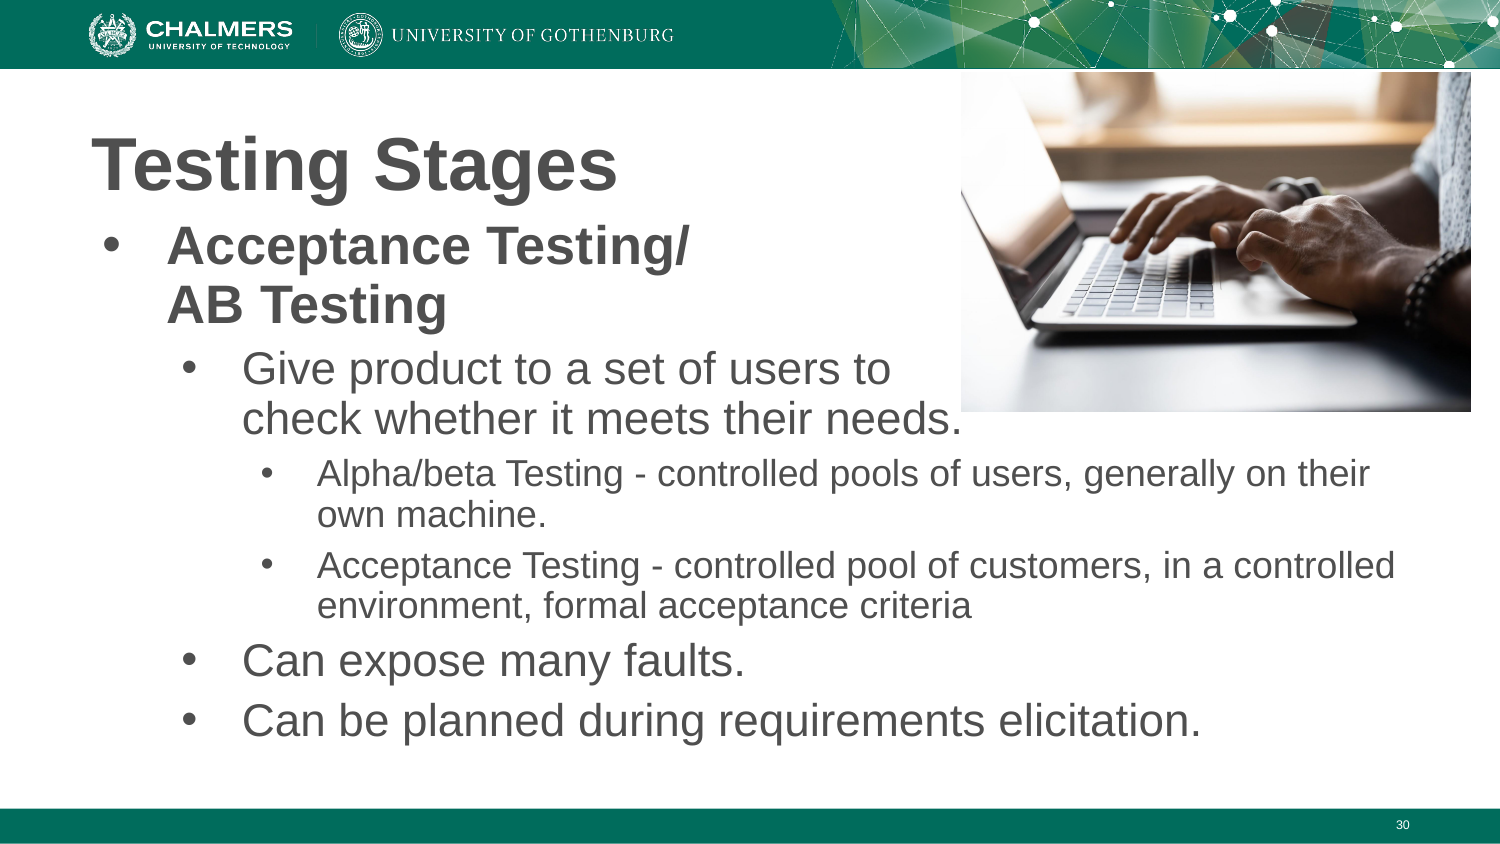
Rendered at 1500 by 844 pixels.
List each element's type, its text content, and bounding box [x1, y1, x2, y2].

slide_number ‹#› [1074, 809, 1425, 844]
list Acceptance Testing/ AB Testing Give product to a set of users to check whether it meets their needs. Alpha/beta Testing - controlled pools of users, generally on their own machine. Acceptance Testing - controlled pool of customers, in a controlled environment, formal acceptance criteria Can expose many faults. Can be planned during requirements elicitation. [76, 210, 1425, 782]
picture [759, 0, 1500, 68]
picture [961, 72, 1471, 413]
title Testing Stages [76, 100, 956, 210]
picture [64, 0, 696, 85]
